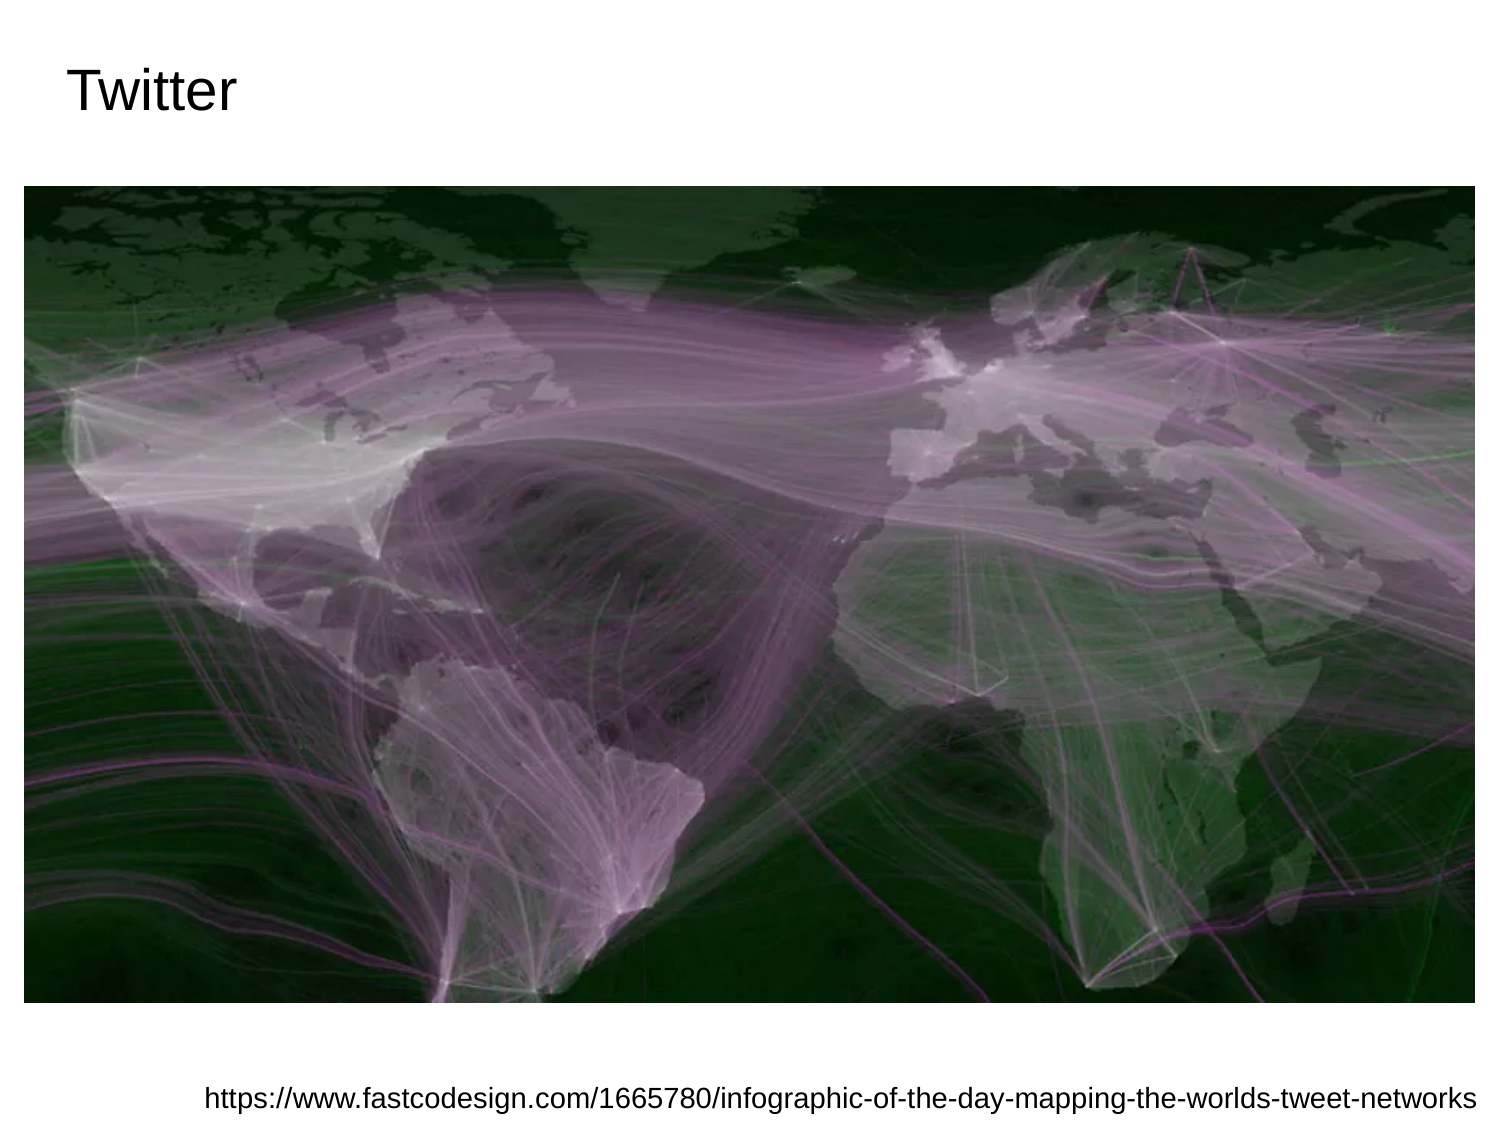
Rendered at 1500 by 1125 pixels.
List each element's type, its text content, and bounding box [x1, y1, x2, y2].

picture [24, 186, 1476, 1003]
title Twitter [51, 36, 1449, 162]
text_box https://www.fastcodesign.com/1665780/infographic-of-the-day-mapping-the-worlds-tweet-networks [189, 1064, 1500, 1125]
